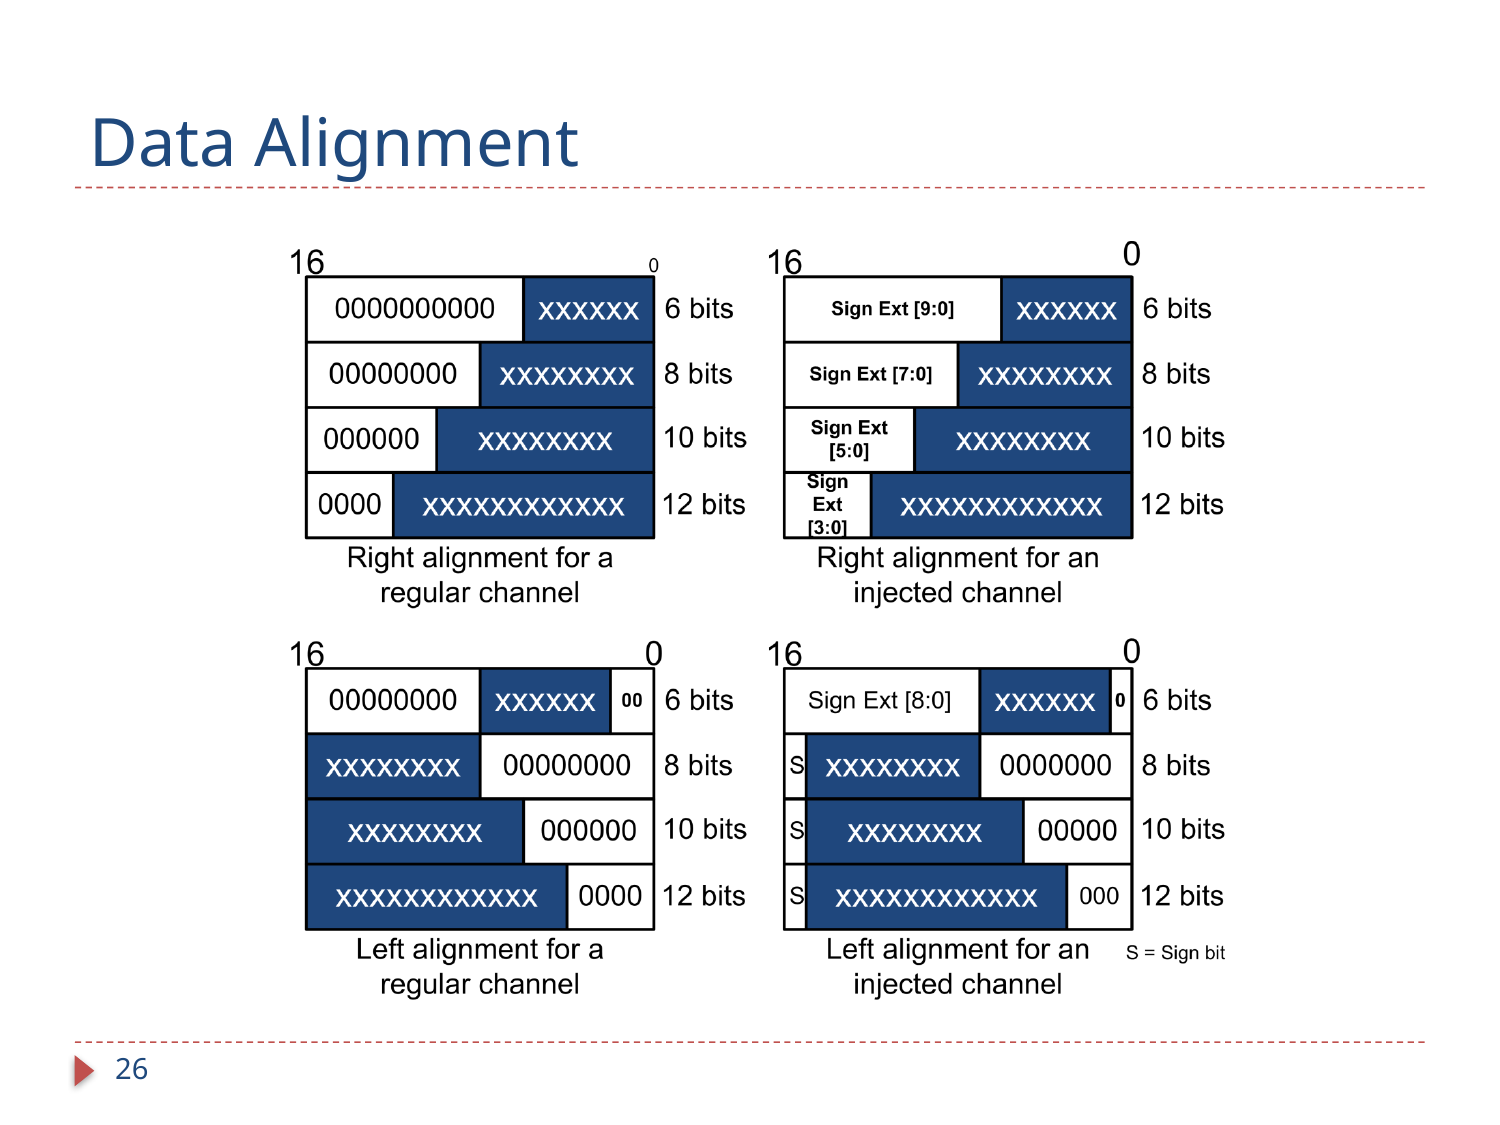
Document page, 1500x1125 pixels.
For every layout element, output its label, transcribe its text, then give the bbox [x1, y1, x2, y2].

picture [287, 229, 1233, 1002]
slide_number 26 [100, 1042, 426, 1103]
title Data Alignment [75, 24, 1425, 188]
